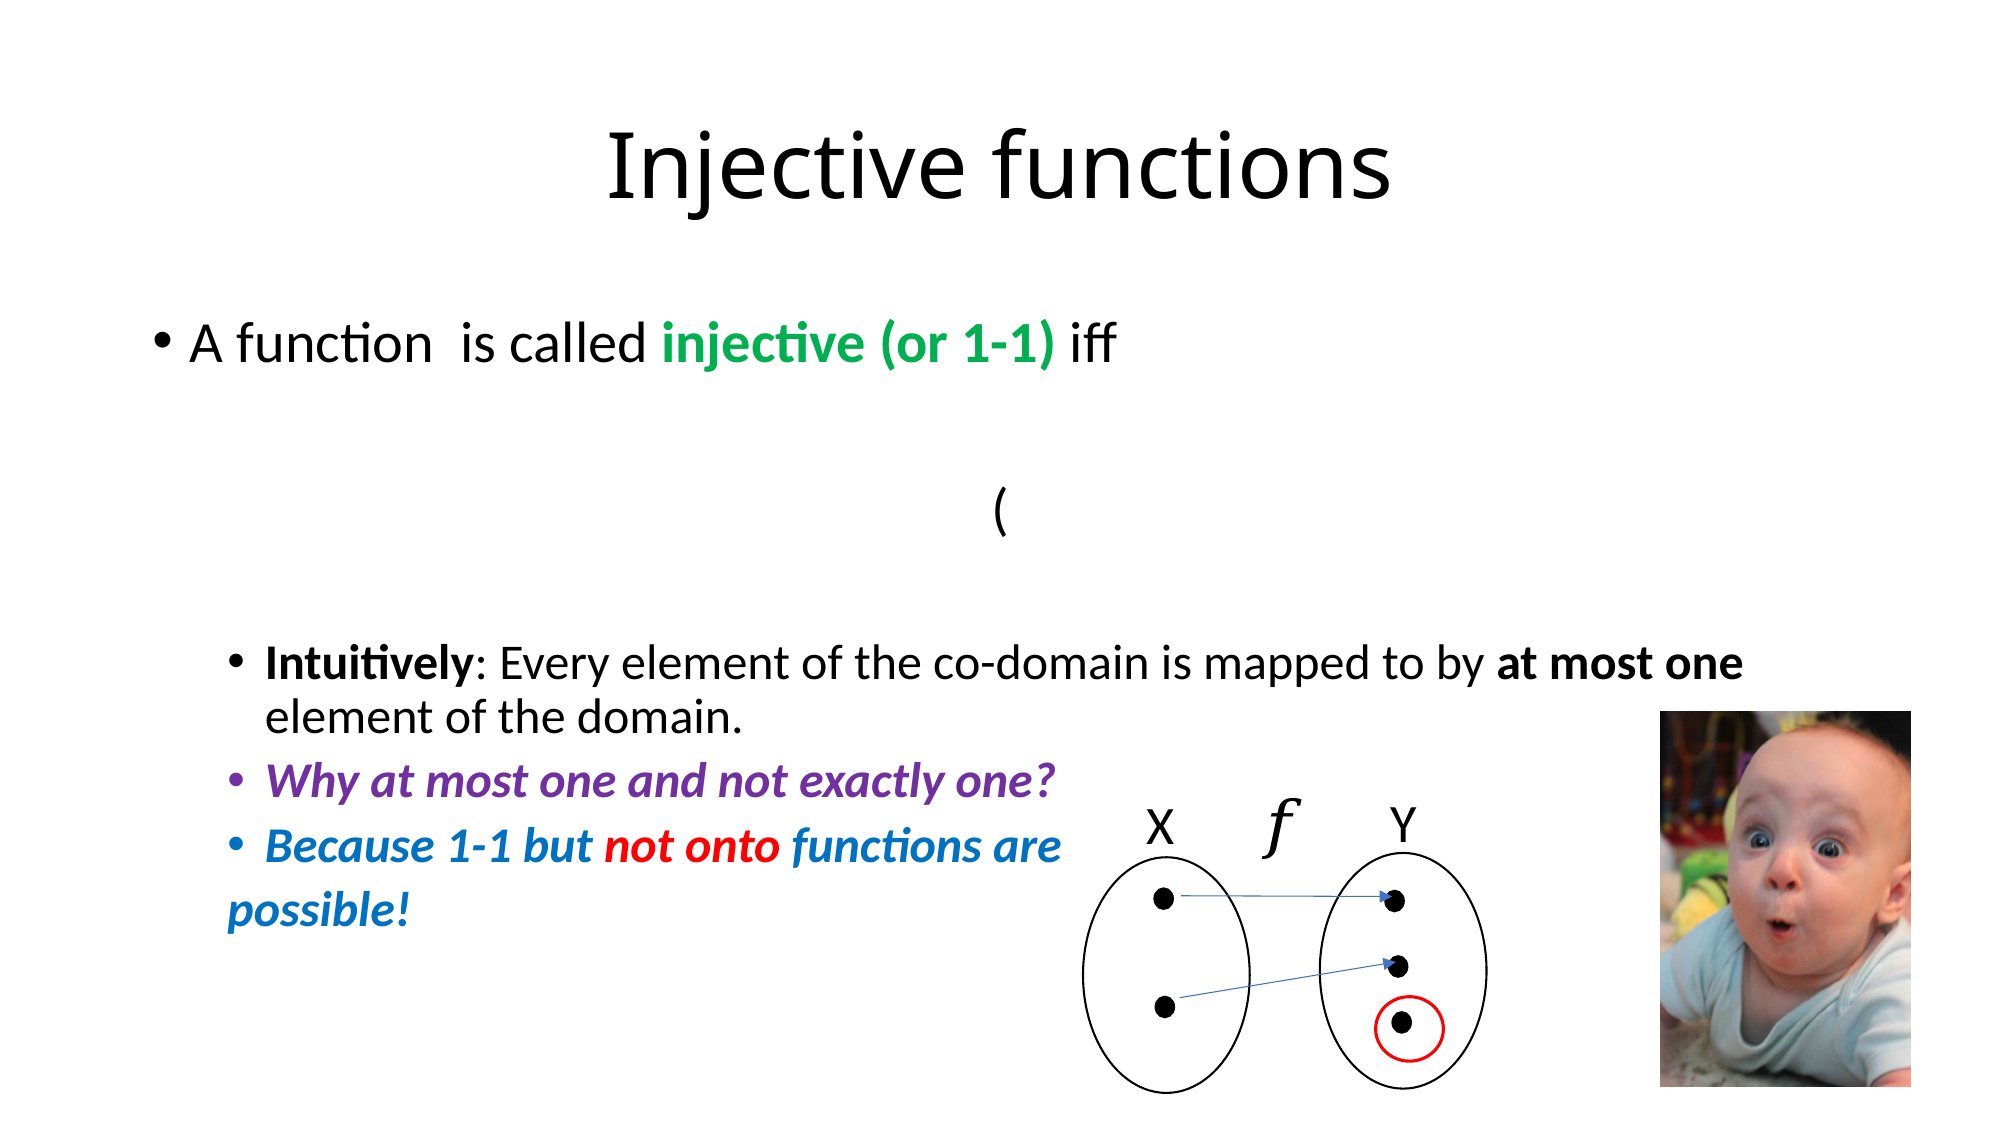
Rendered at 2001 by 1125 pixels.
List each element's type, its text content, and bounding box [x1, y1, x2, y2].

text_box [1384, 889, 1405, 913]
text_box Y [1375, 780, 1444, 861]
title Injective functions [137, 59, 1863, 278]
text_box [1153, 887, 1174, 910]
text_box [1081, 863, 1251, 1094]
picture [1660, 711, 1911, 1087]
text_box [1319, 858, 1488, 1090]
text_box [1390, 955, 1409, 978]
text_box [1374, 995, 1445, 1063]
text_box [1154, 995, 1176, 1019]
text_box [1179, 961, 1396, 998]
text_box X [1131, 783, 1200, 863]
